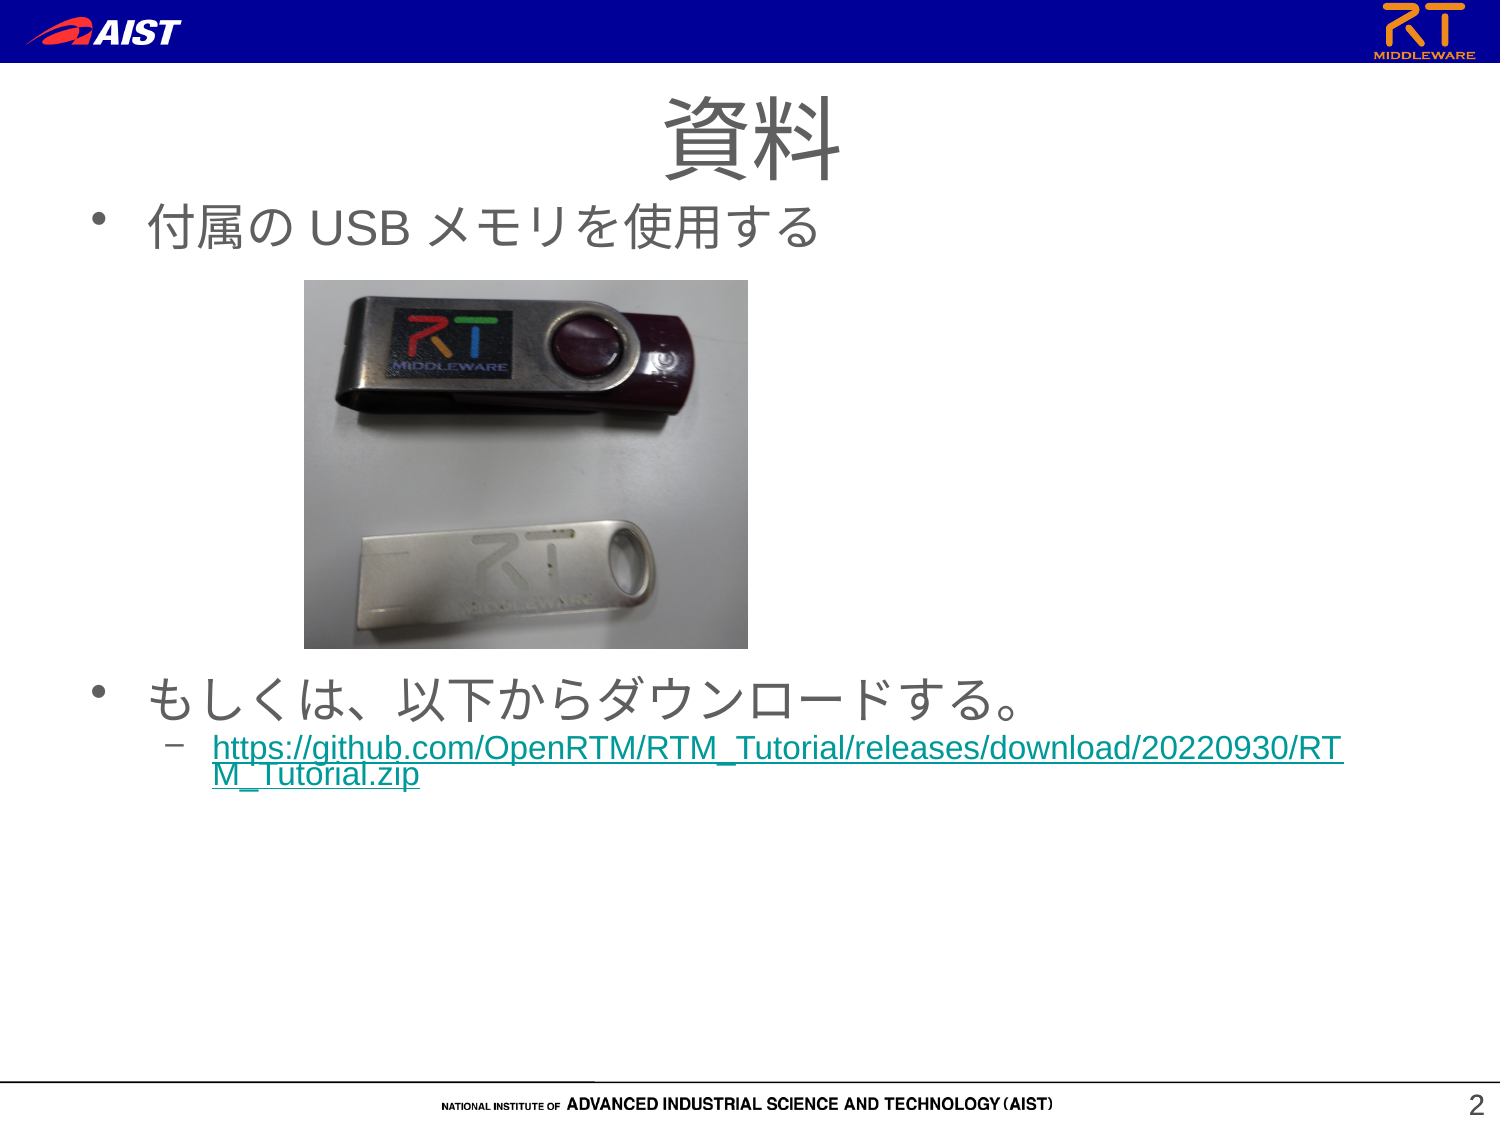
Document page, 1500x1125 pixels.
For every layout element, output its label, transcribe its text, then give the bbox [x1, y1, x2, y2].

picture [304, 280, 748, 649]
text_box 付属のUSBメモリを使用する [75, 199, 1374, 288]
text_box もしくは、以下からダウンロードする。 https://github.com/OpenRTM/RTM_Tutorial/releases/download/20220930/RTM_Tutorial.zip [75, 672, 1374, 962]
picture [442, 1097, 1052, 1110]
title 資料 [29, 66, 1474, 208]
picture [0, 0, 1500, 63]
text_box 2 [1149, 1078, 1500, 1125]
